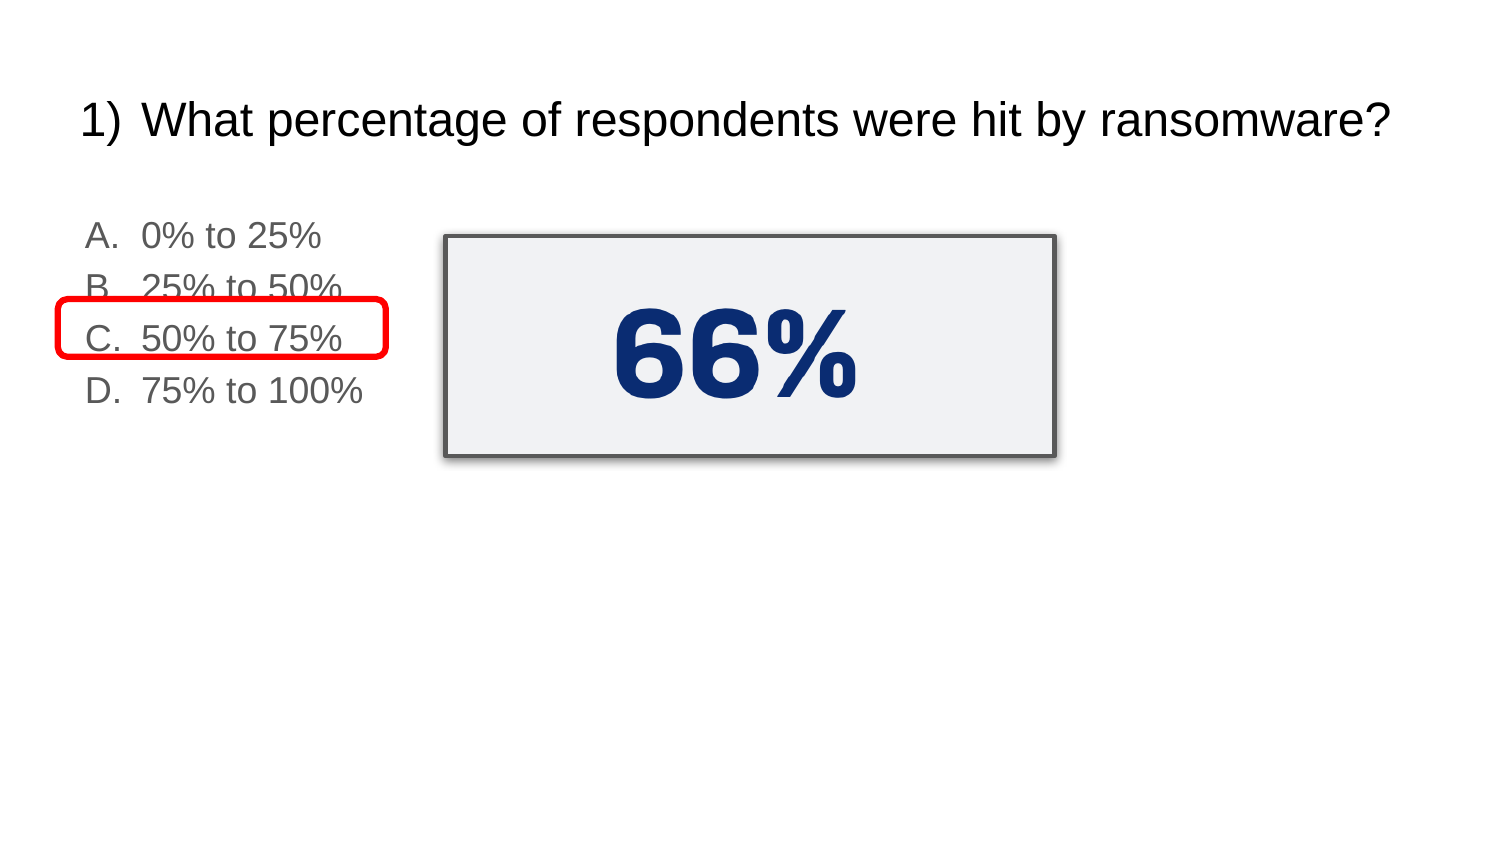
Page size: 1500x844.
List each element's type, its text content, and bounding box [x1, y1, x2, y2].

text_box [57, 299, 386, 357]
picture [447, 238, 1053, 454]
title What percentage of respondents were hit by ransomware? [51, 72, 1449, 167]
list 0% to 25% 25% to 50% 50% to 75% 75% to 100% [51, 189, 1449, 750]
